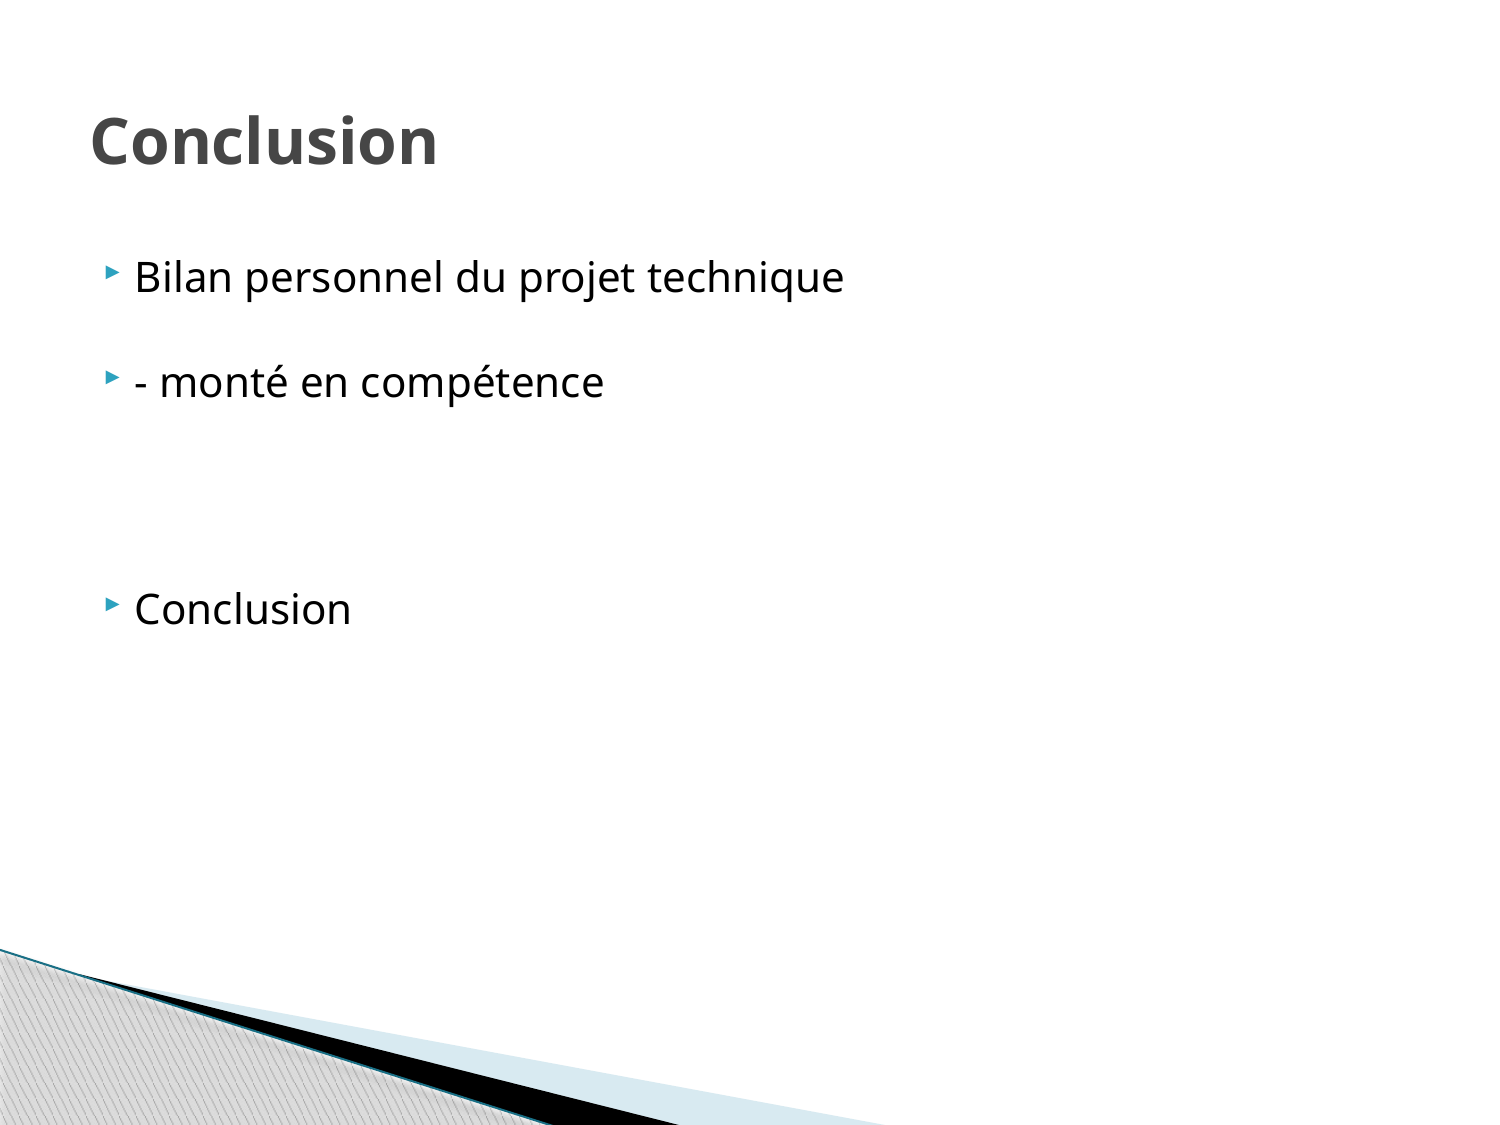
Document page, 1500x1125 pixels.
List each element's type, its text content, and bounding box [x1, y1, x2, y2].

list Bilan personnel du projet technique - monté en compétence Conclusion [75, 243, 1425, 986]
title Conclusion [75, 45, 1425, 233]
